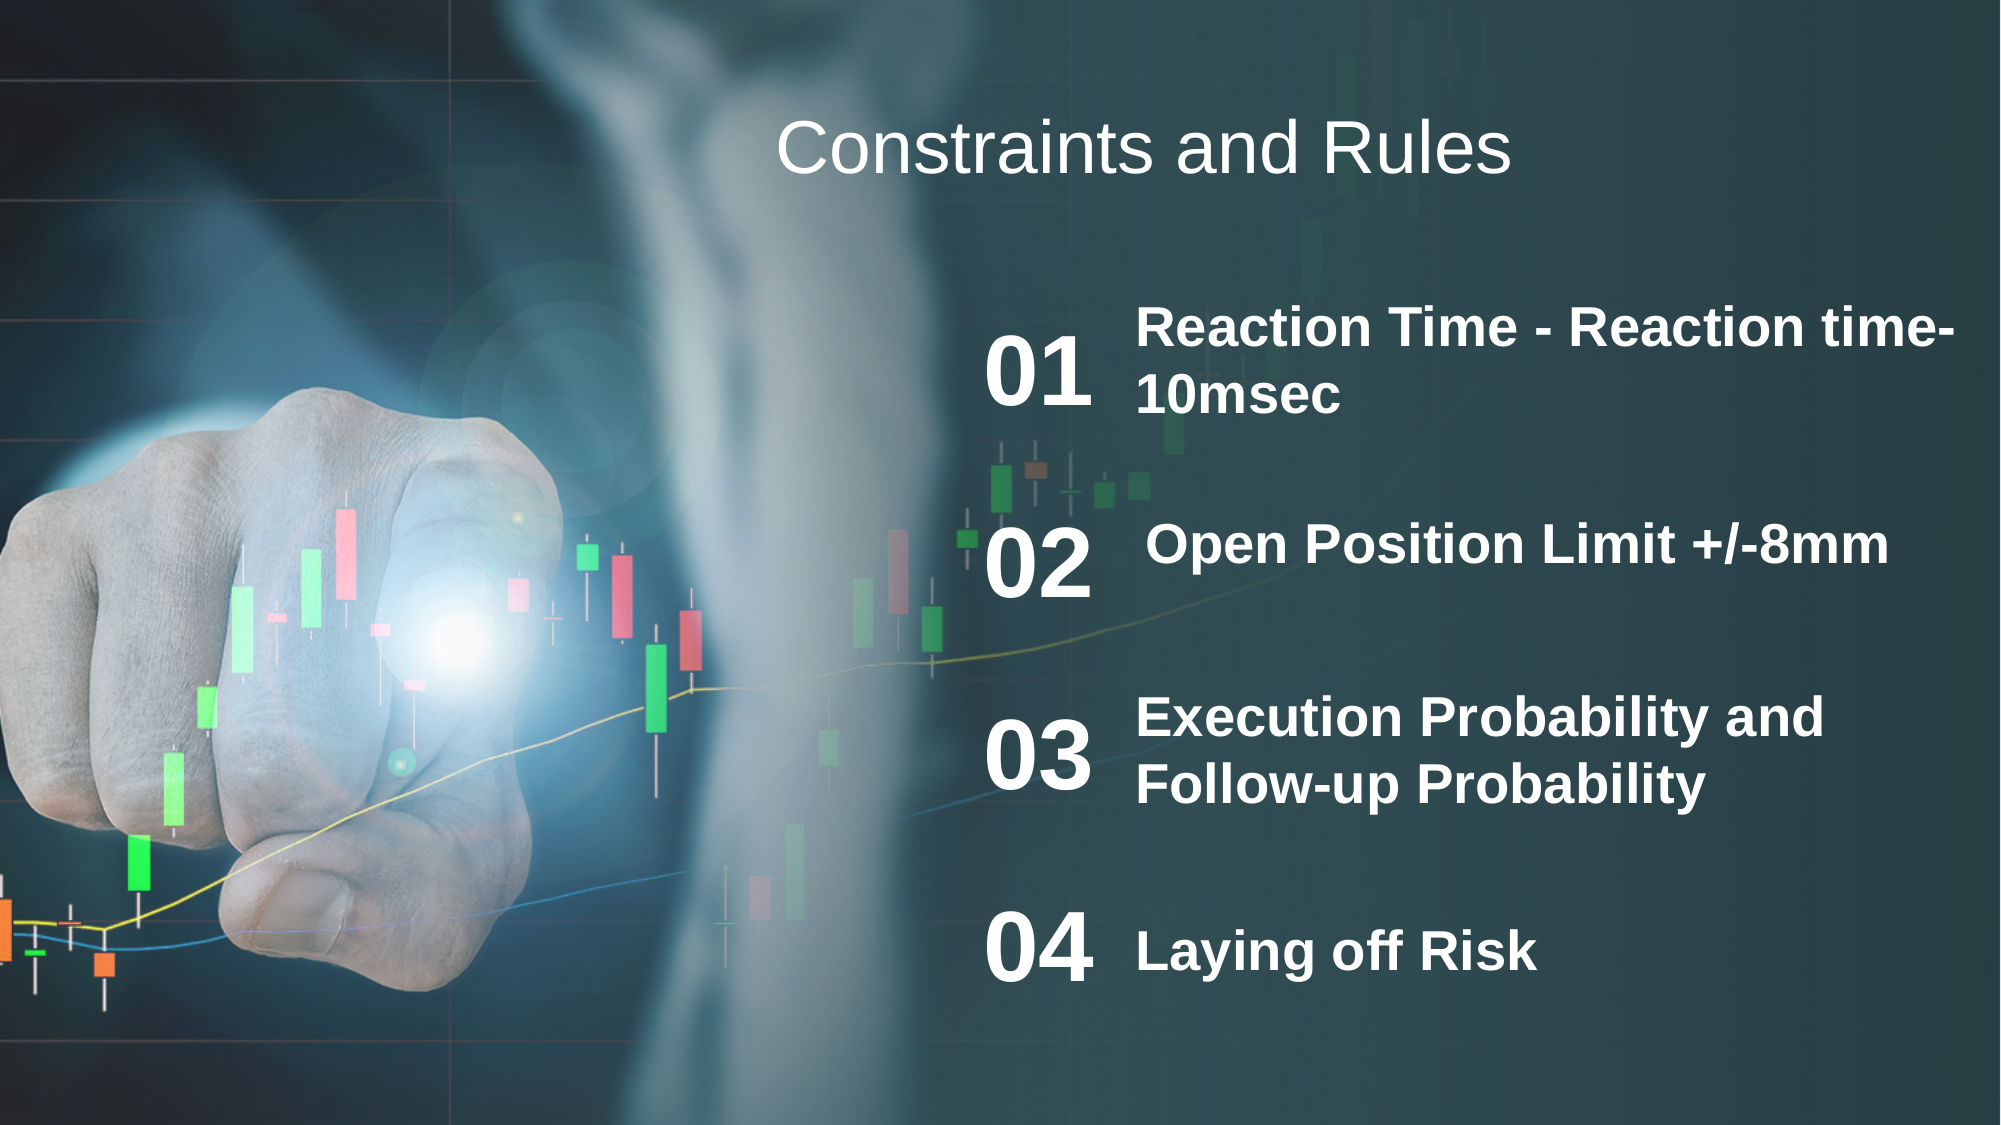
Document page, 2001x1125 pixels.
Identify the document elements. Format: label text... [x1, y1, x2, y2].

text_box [960, 282, 2000, 1011]
text_box Constraints and Rules [760, 91, 1777, 196]
picture [0, 0, 2001, 1125]
